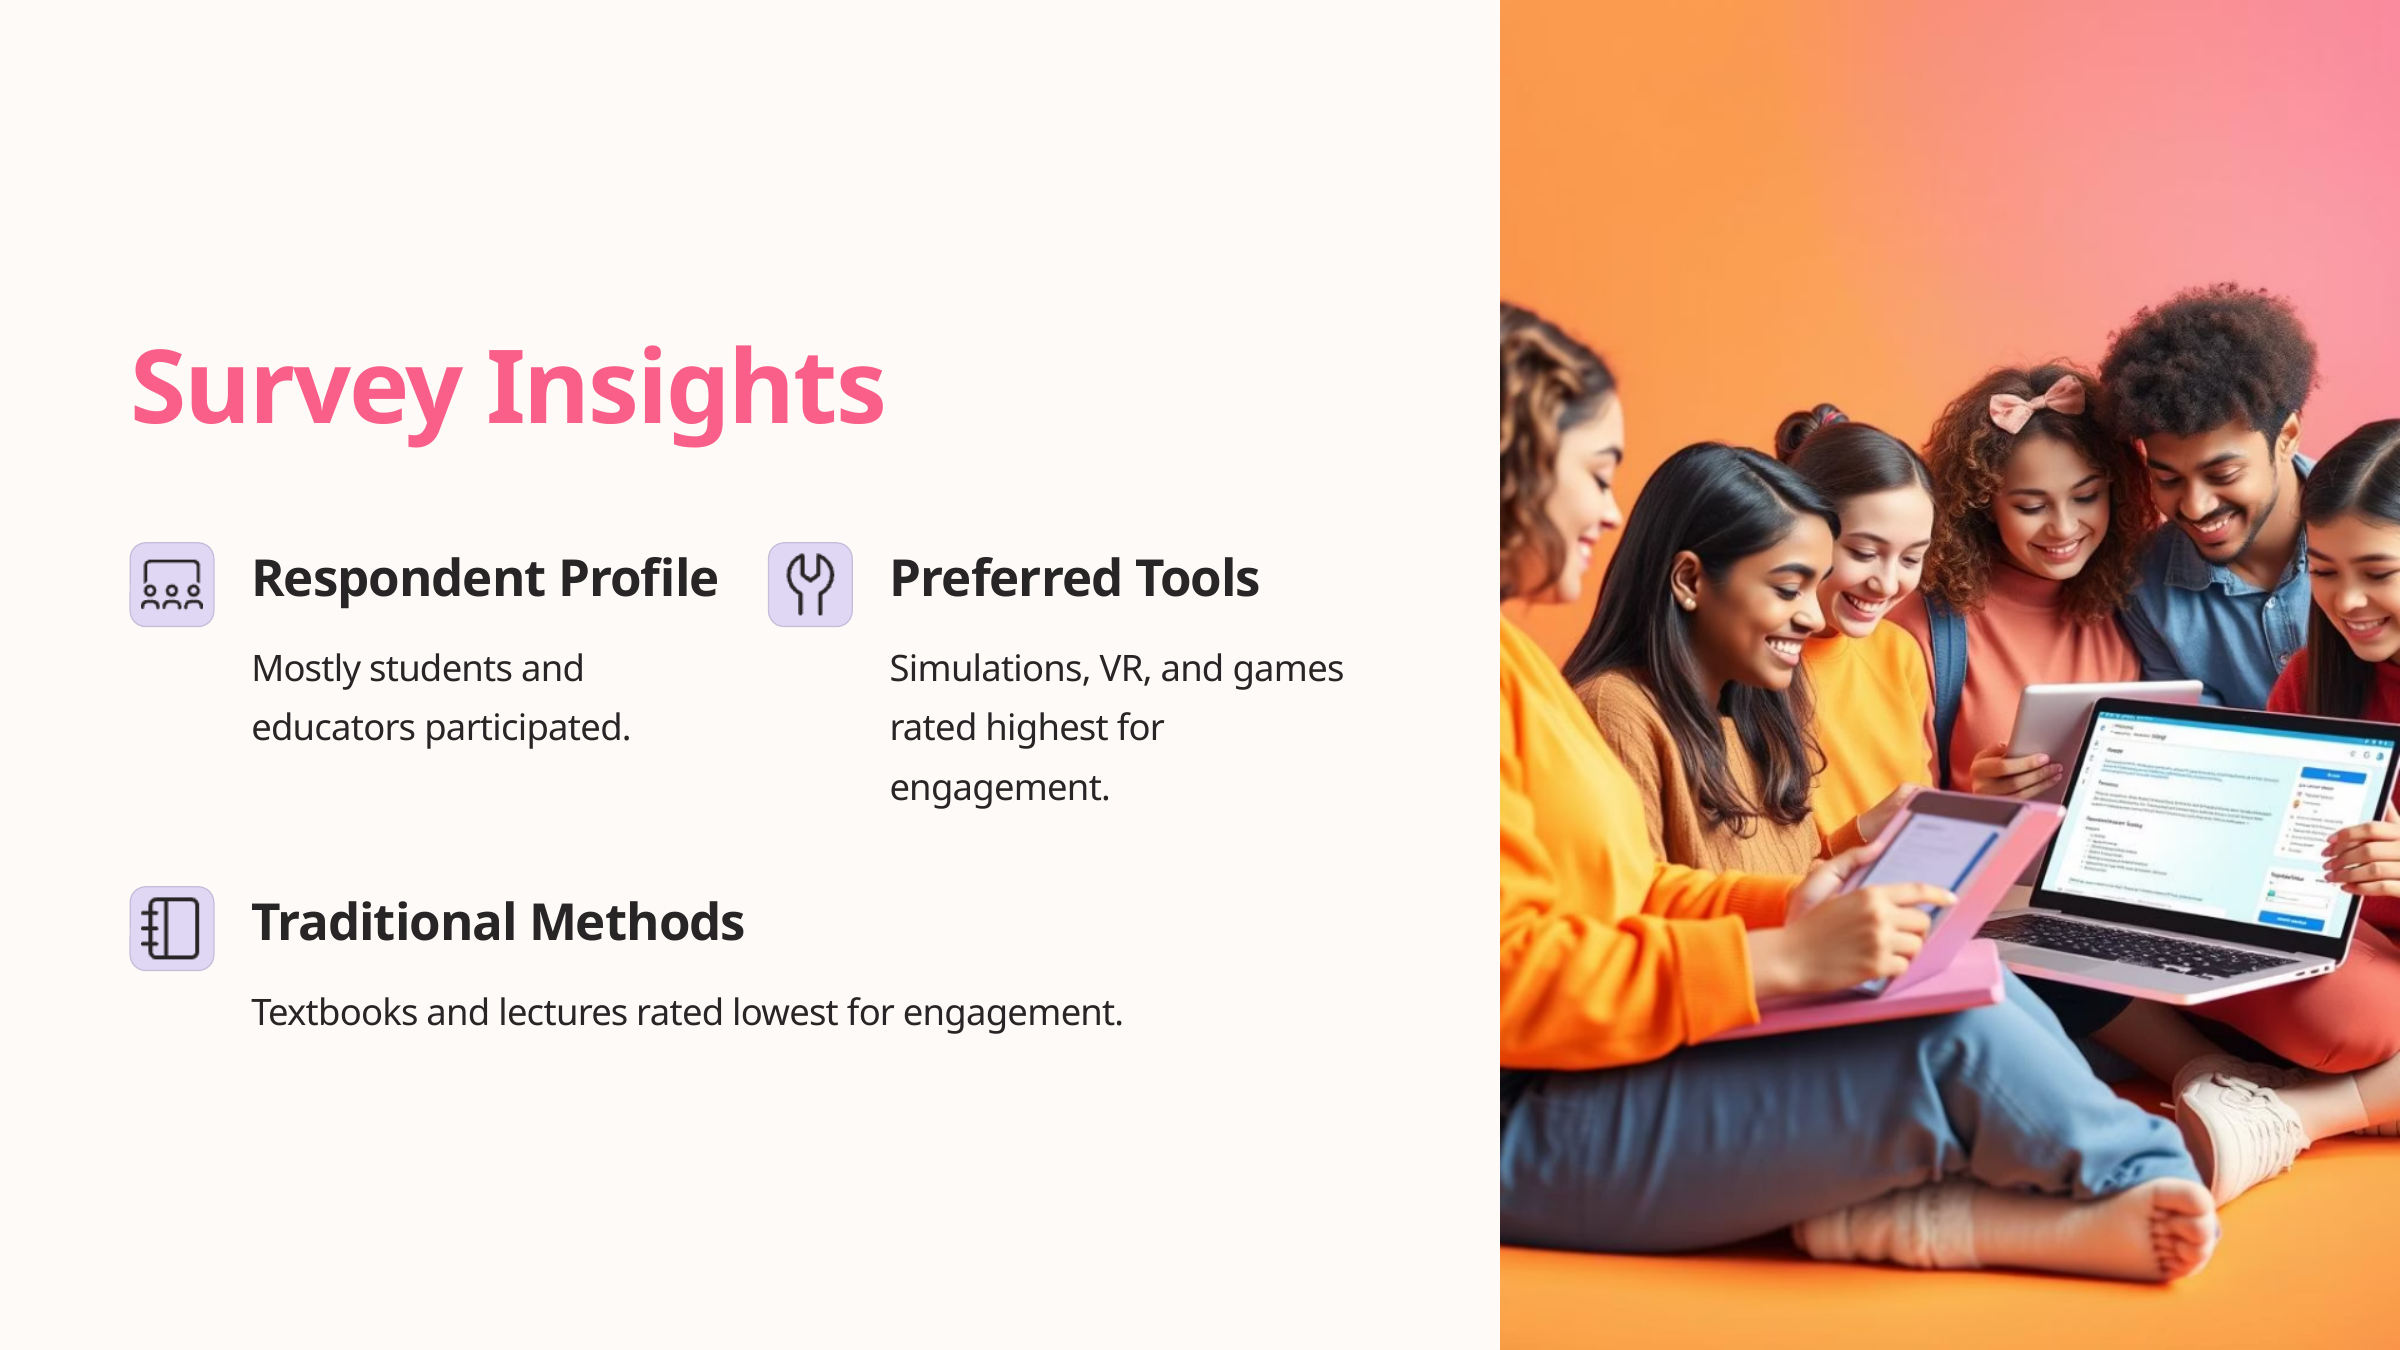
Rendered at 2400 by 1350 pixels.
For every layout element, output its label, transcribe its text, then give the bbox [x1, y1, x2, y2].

picture [1499, 0, 2400, 1350]
text_box [130, 542, 214, 627]
text_box Preferred Tools [889, 542, 1370, 607]
text_box Mostly students and educators participated. [251, 629, 732, 749]
text_box [768, 542, 853, 627]
text_box [130, 886, 214, 971]
text_box Traditional Methods [251, 886, 763, 951]
text_box Simulations, VR, and games rated highest for engagement. [889, 629, 1370, 808]
picture [141, 890, 203, 968]
picture [141, 546, 203, 624]
text_box Textbooks and lectures rated lowest for engagement. [251, 973, 1370, 1033]
text_box Respondent Profile [251, 542, 732, 607]
picture [779, 546, 842, 624]
text_box Survey Insights [130, 317, 1154, 446]
